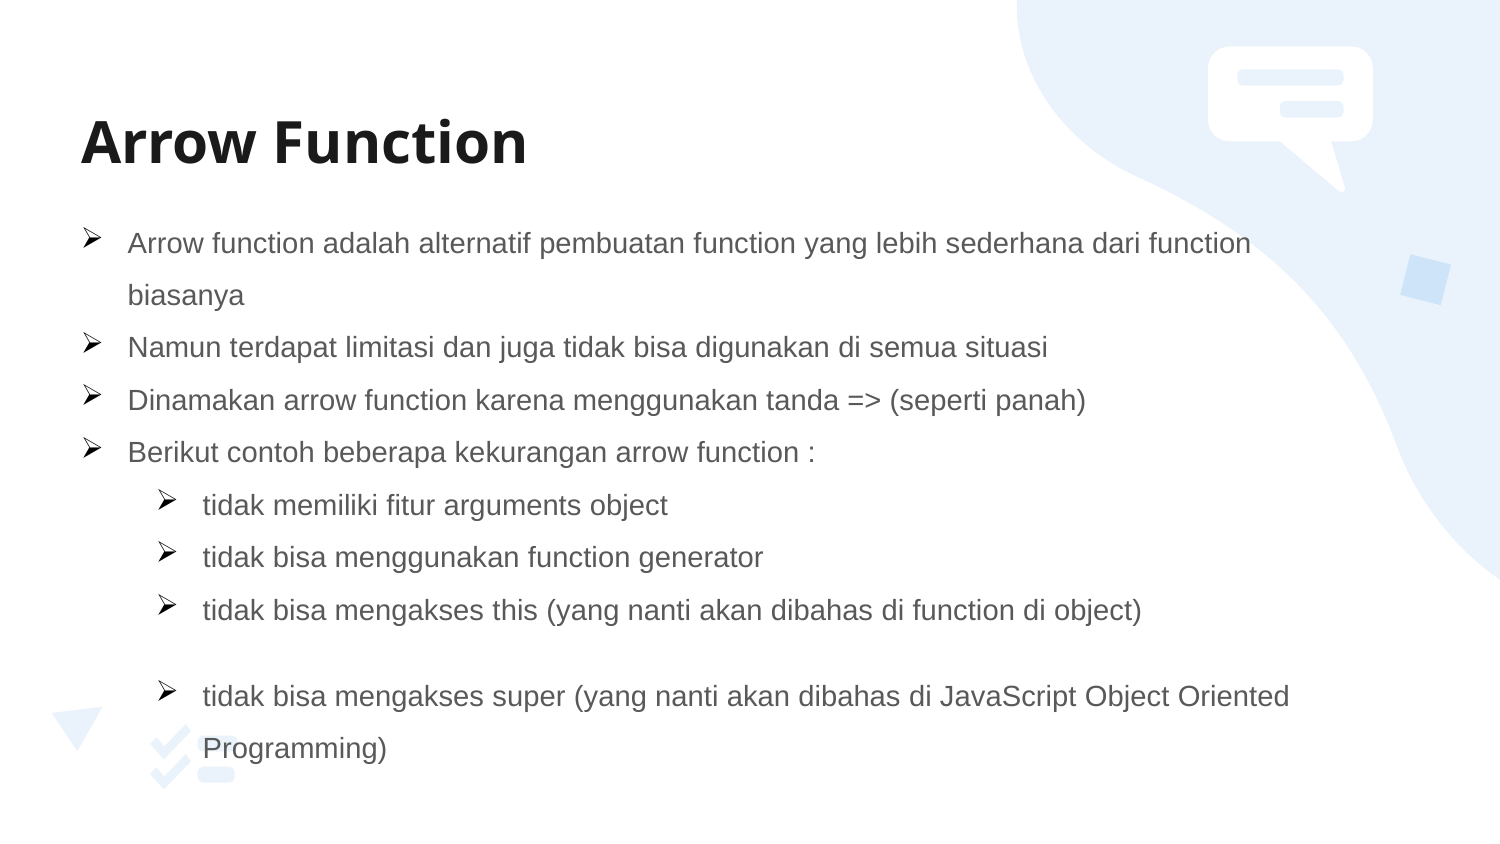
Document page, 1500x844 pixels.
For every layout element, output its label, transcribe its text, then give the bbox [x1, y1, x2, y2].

text_box [1327, 249, 1500, 325]
title Arrow Function [66, 79, 1030, 191]
text_box Arrow function adalah alternatif pembuatan function yang lebih sederhana dari function biasanya Namun terdapat limitasi dan juga tidak bisa digunakan di semua situasi Dinamakan arrow function karena menggunakan tanda => (seperti panah) Berikut contoh beberapa kekurangan arrow function : tidak memiliki fitur arguments object tidak bisa menggunakan function generator tidak bisa mengakses this (yang nanti akan dibahas di function di object) tidak bisa mengakses super (yang nanti akan dibahas di JavaScript Object Oriented Programming) [66, 199, 1327, 772]
